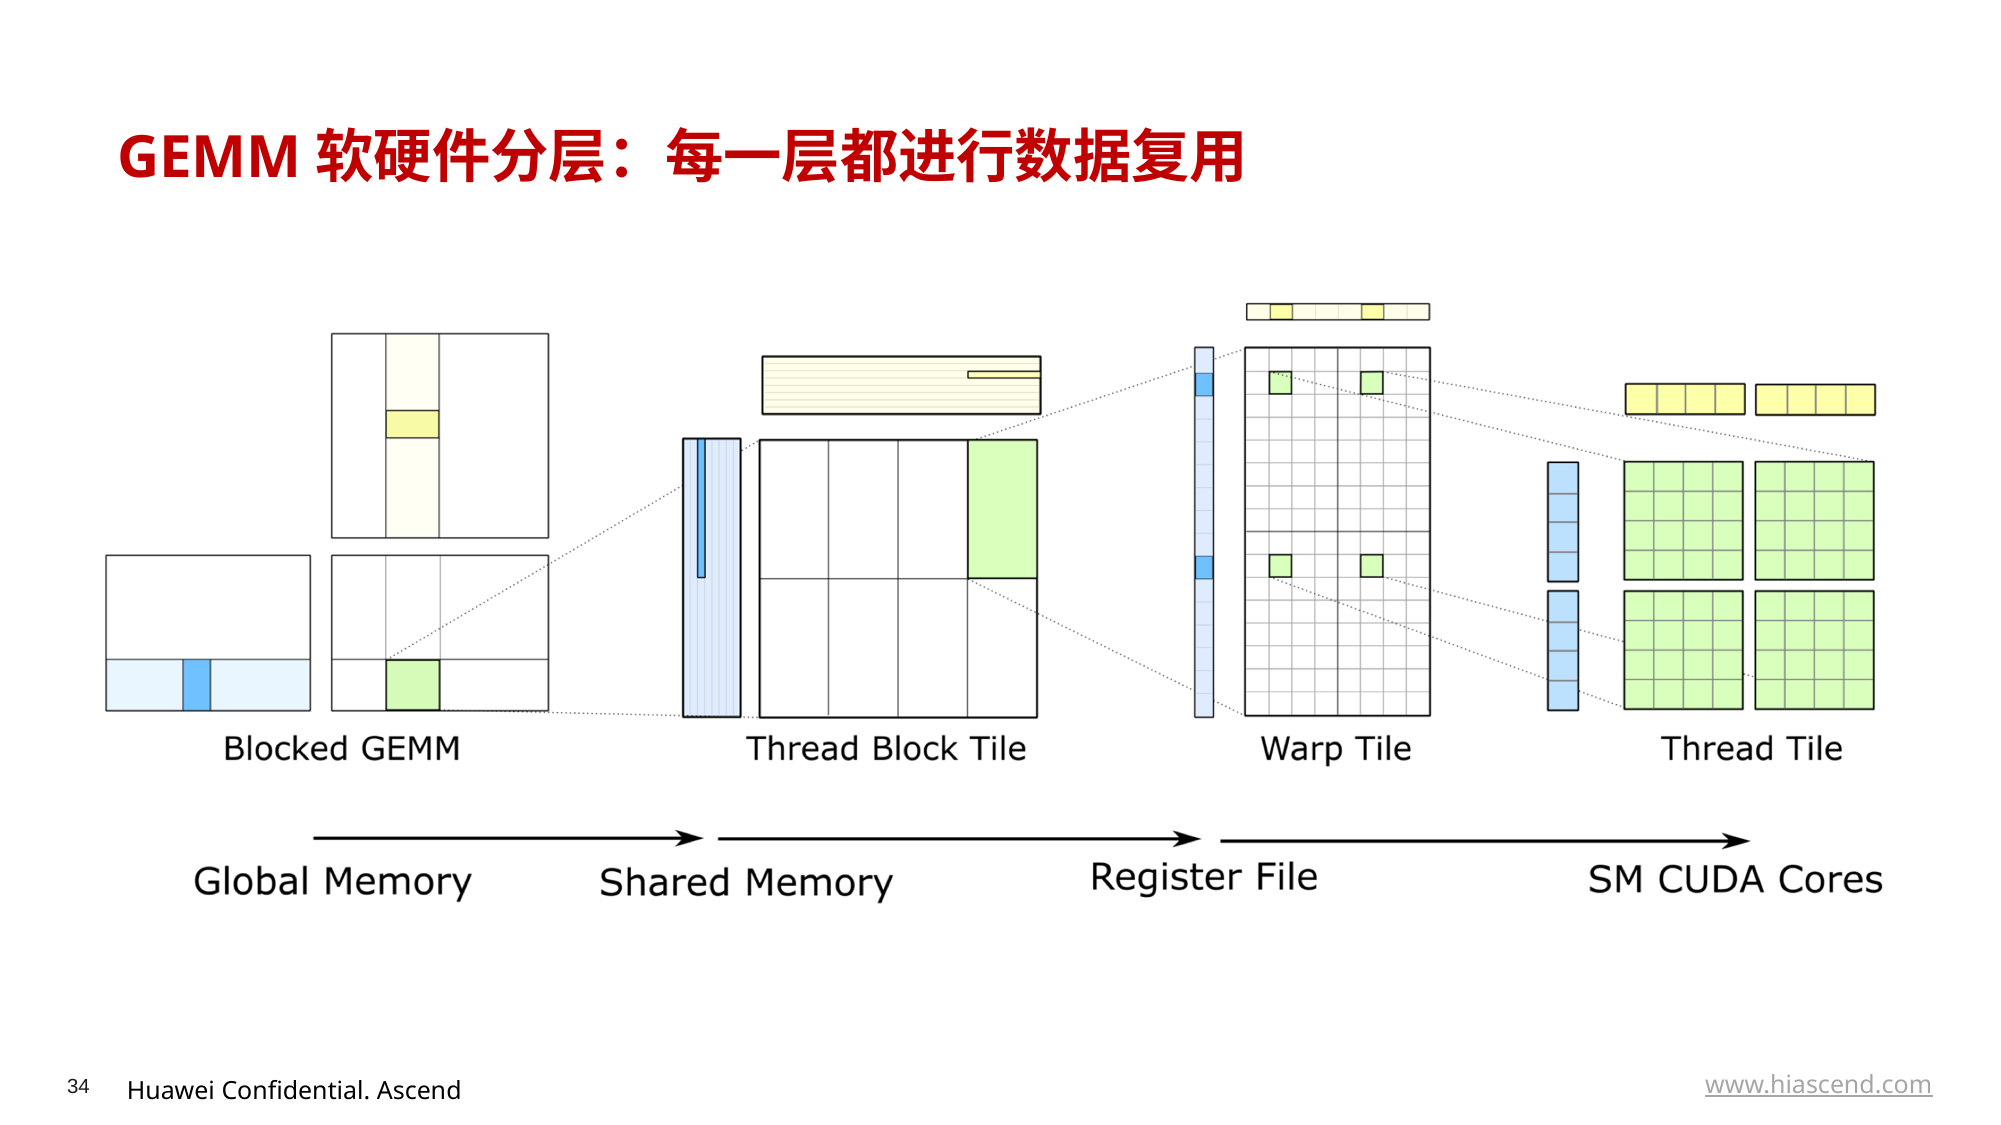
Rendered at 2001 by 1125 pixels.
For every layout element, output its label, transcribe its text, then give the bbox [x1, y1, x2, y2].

title GEMM软硬件分层：每一层都进行数据复用 [102, 111, 1901, 209]
picture [74, 243, 1926, 914]
